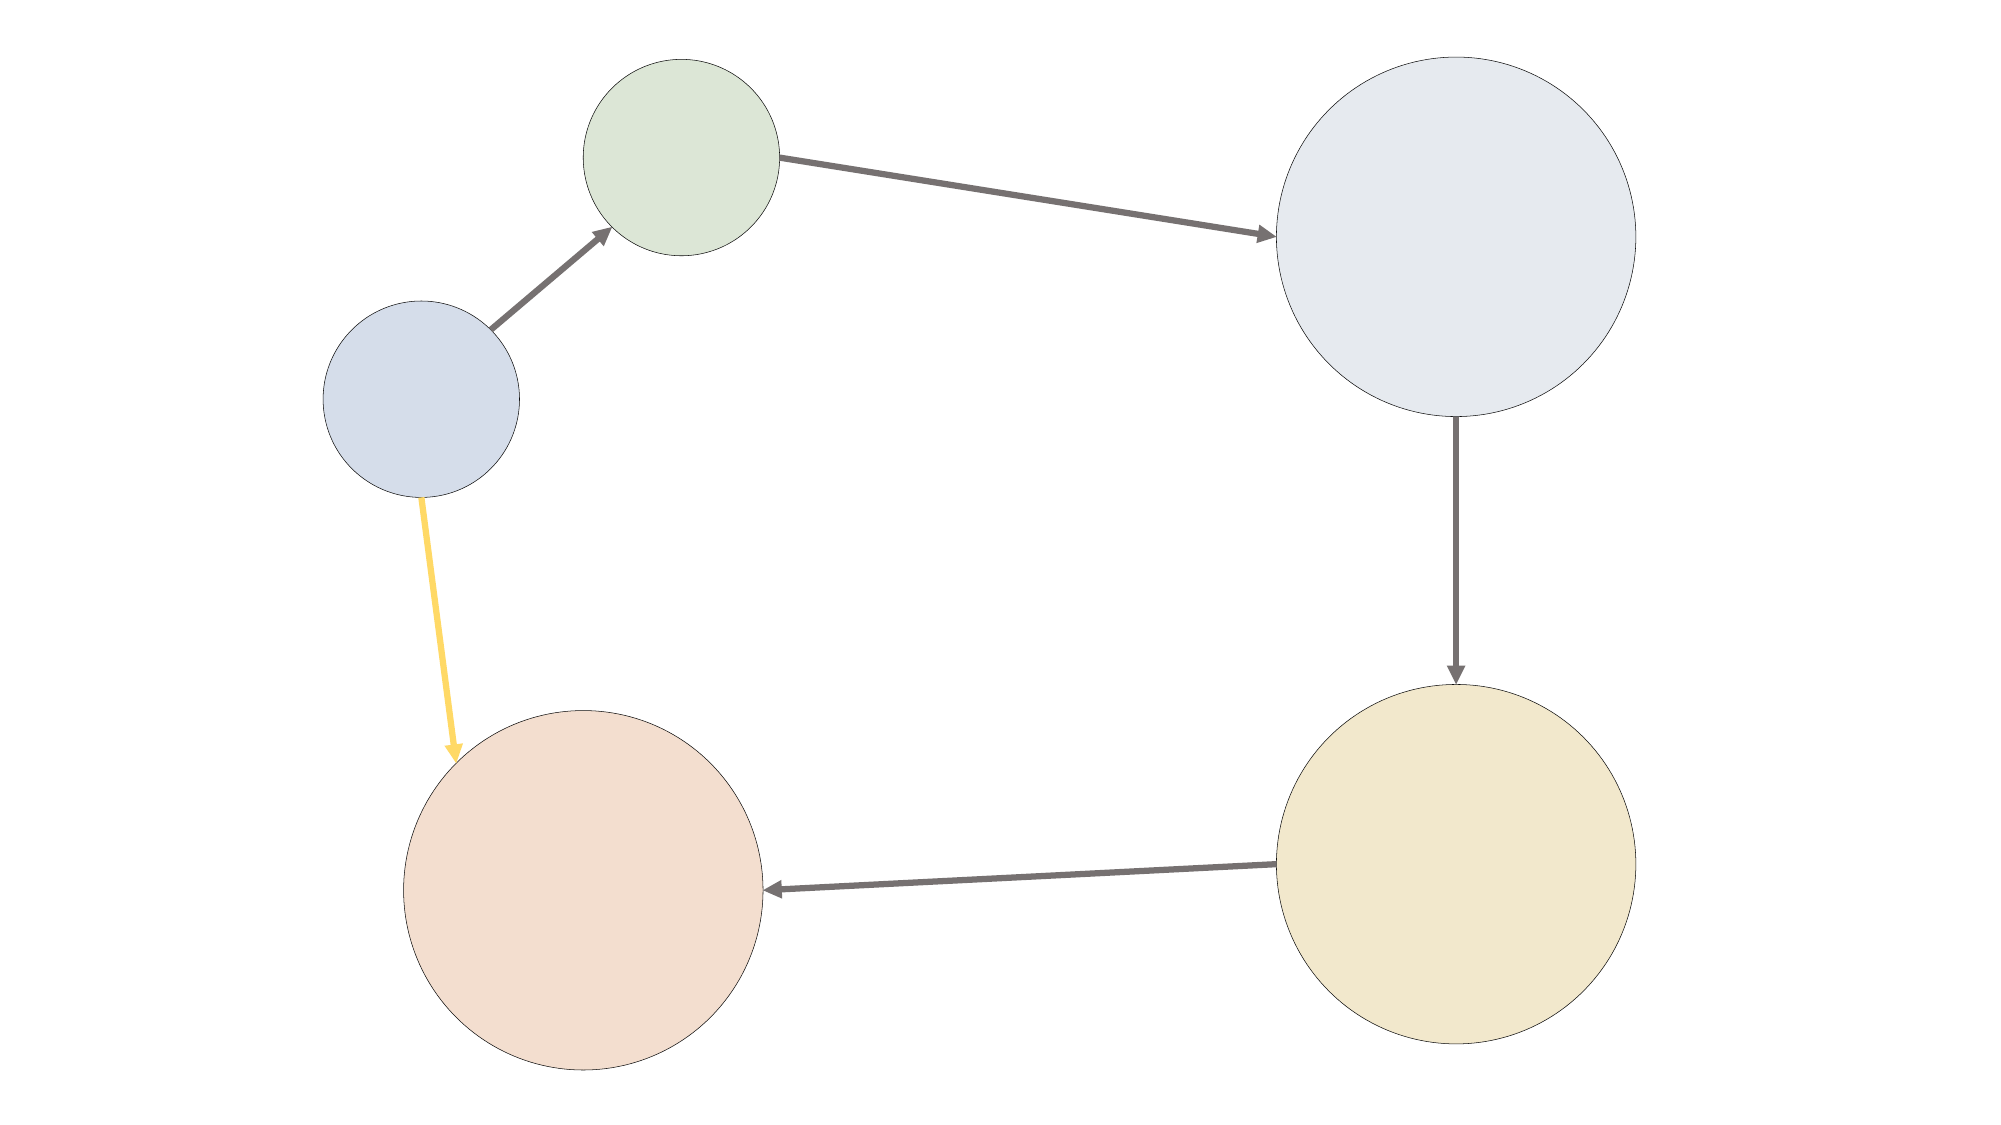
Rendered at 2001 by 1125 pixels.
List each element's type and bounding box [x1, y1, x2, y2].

text_box [1275, 56, 1637, 418]
text_box [1275, 683, 1637, 1045]
text_box [779, 157, 1277, 237]
text_box [763, 864, 1277, 891]
text_box [322, 299, 521, 499]
text_box [490, 227, 613, 330]
text_box [402, 709, 765, 1072]
text_box [421, 497, 457, 764]
text_box [582, 58, 781, 257]
